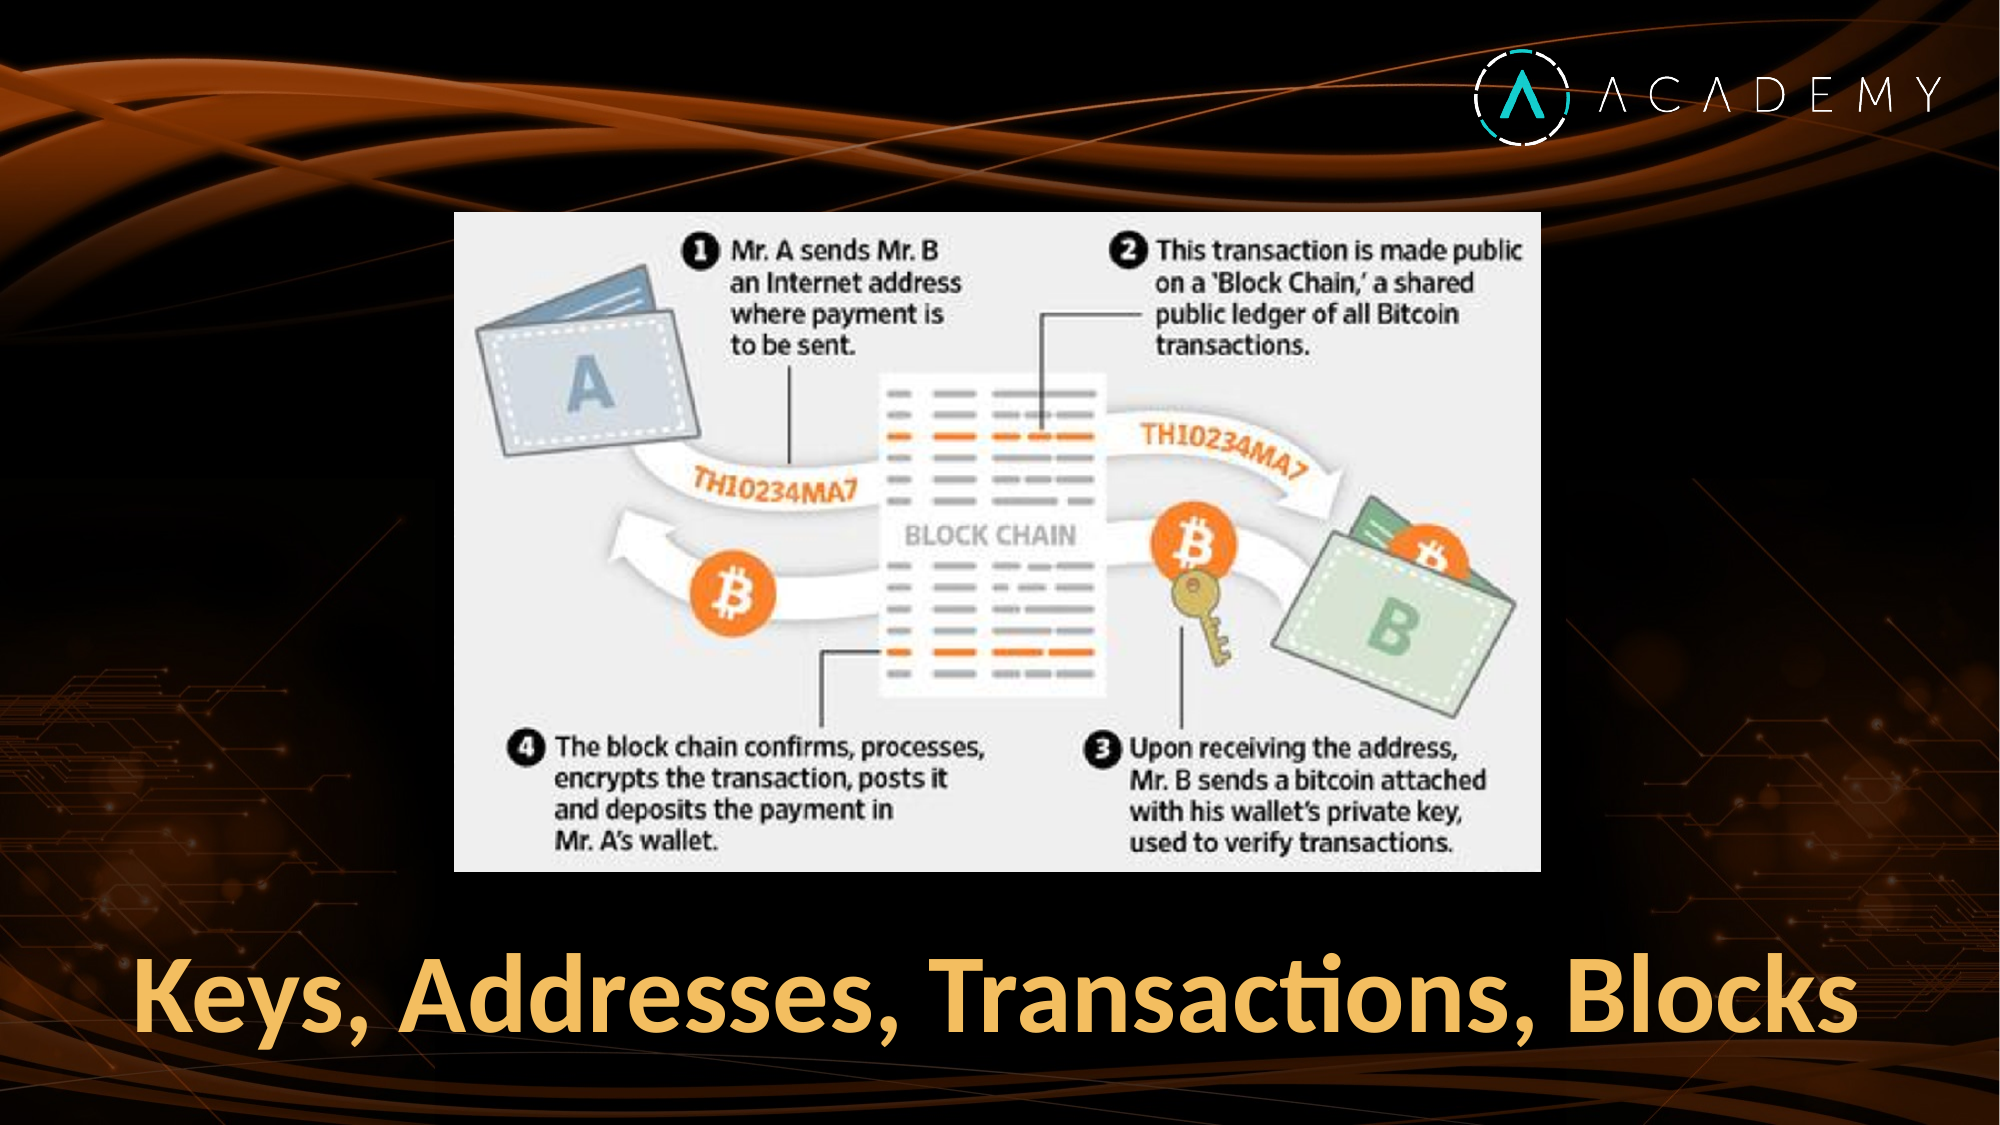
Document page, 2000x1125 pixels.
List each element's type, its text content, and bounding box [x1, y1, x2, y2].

picture [0, 0, 2000, 1125]
title Keys, Addresses, Transactions, Blocks [62, 927, 1933, 1063]
